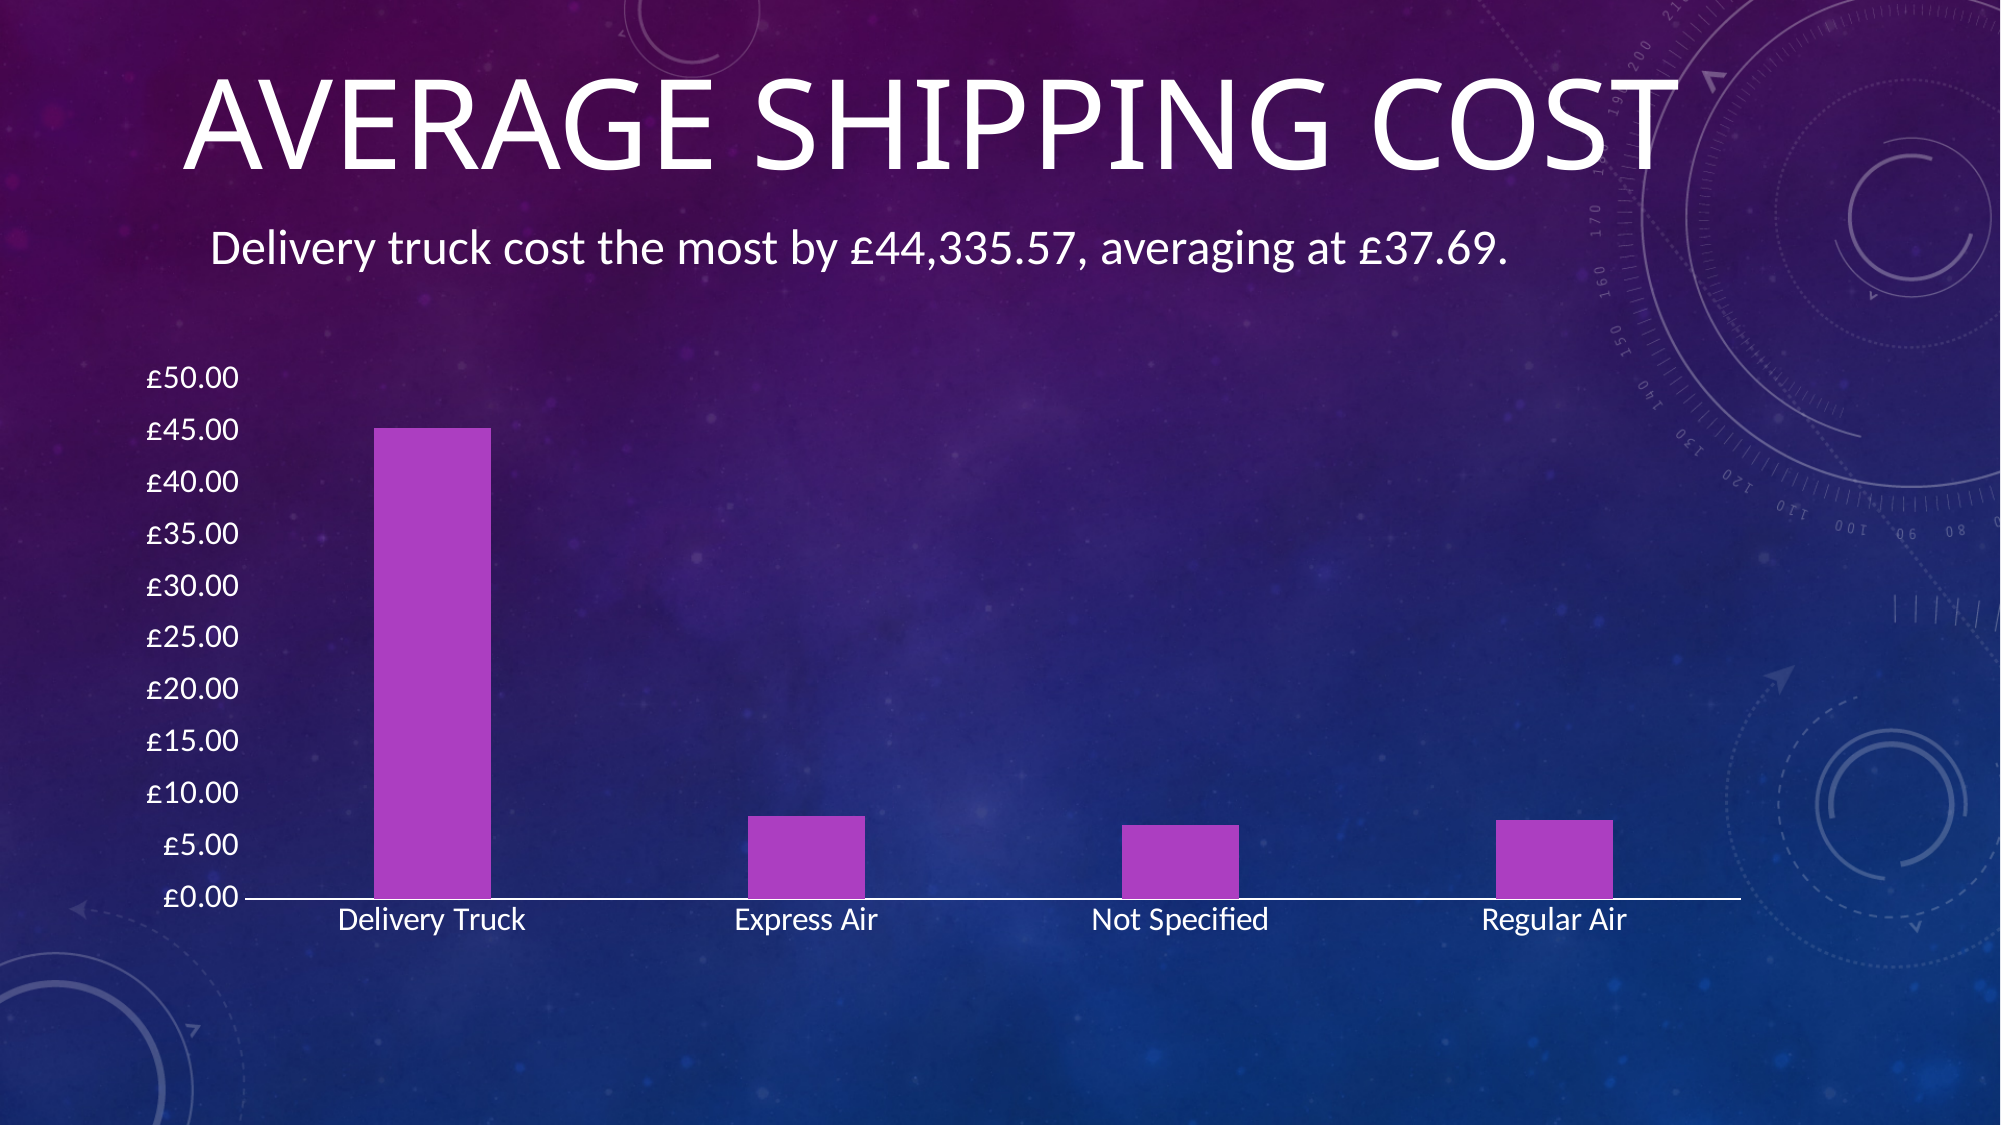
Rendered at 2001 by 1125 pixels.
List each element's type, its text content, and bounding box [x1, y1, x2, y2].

chart [112, 350, 1775, 951]
text_box Delivery truck cost the most by £44,335.57, averaging at £37.69. [195, 207, 1805, 283]
title Average Shipping Cost [169, 0, 1831, 239]
picture [0, 0, 2001, 1125]
